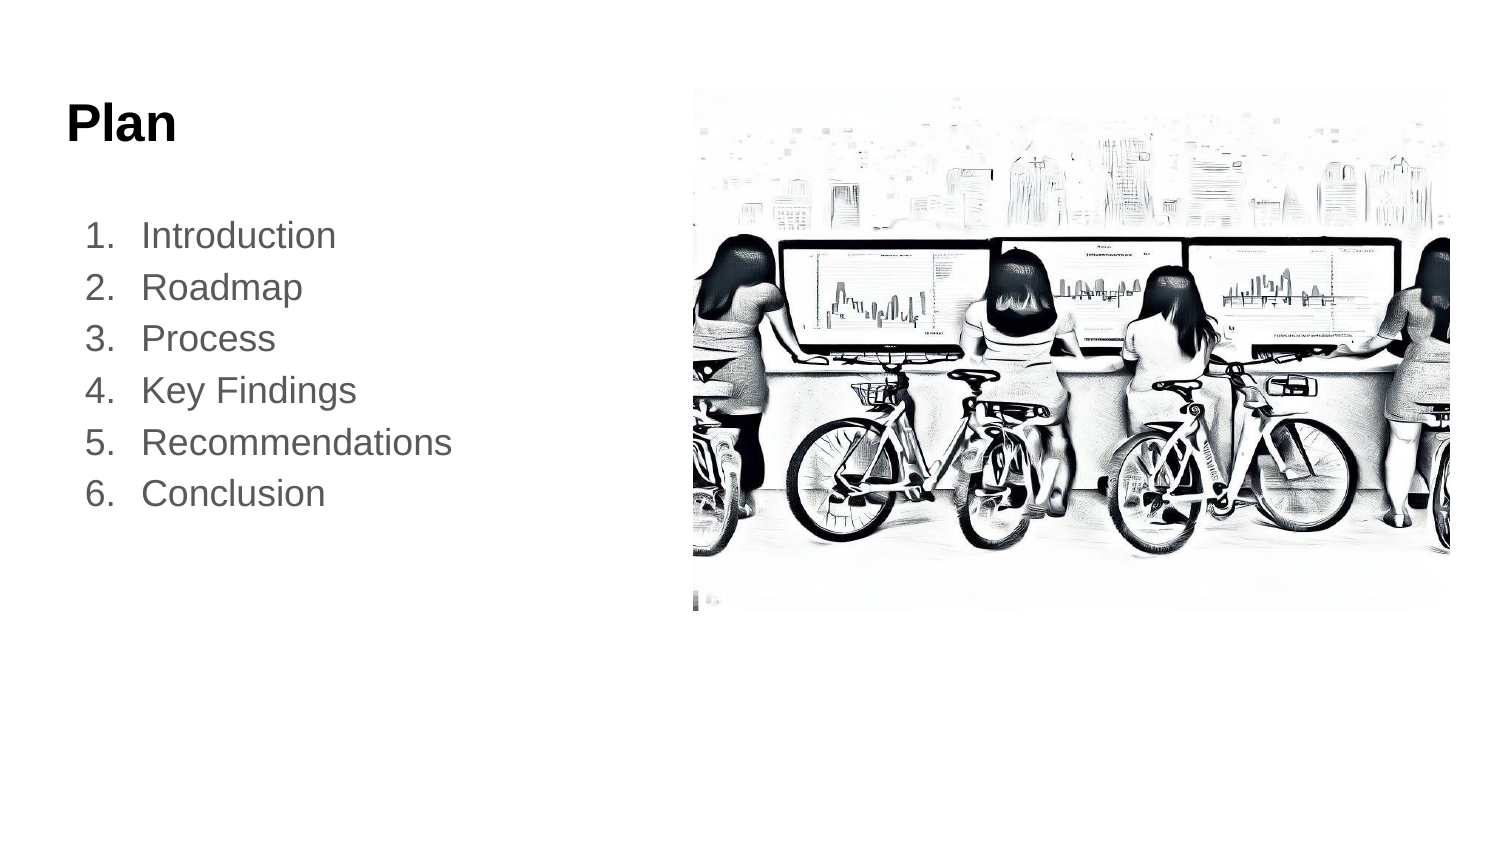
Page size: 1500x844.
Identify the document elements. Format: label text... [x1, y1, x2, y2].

title Plan [51, 72, 1449, 167]
list Introduction Roadmap Process Key Findings Recommendations Conclusion [51, 189, 694, 750]
picture [693, 87, 1451, 611]
